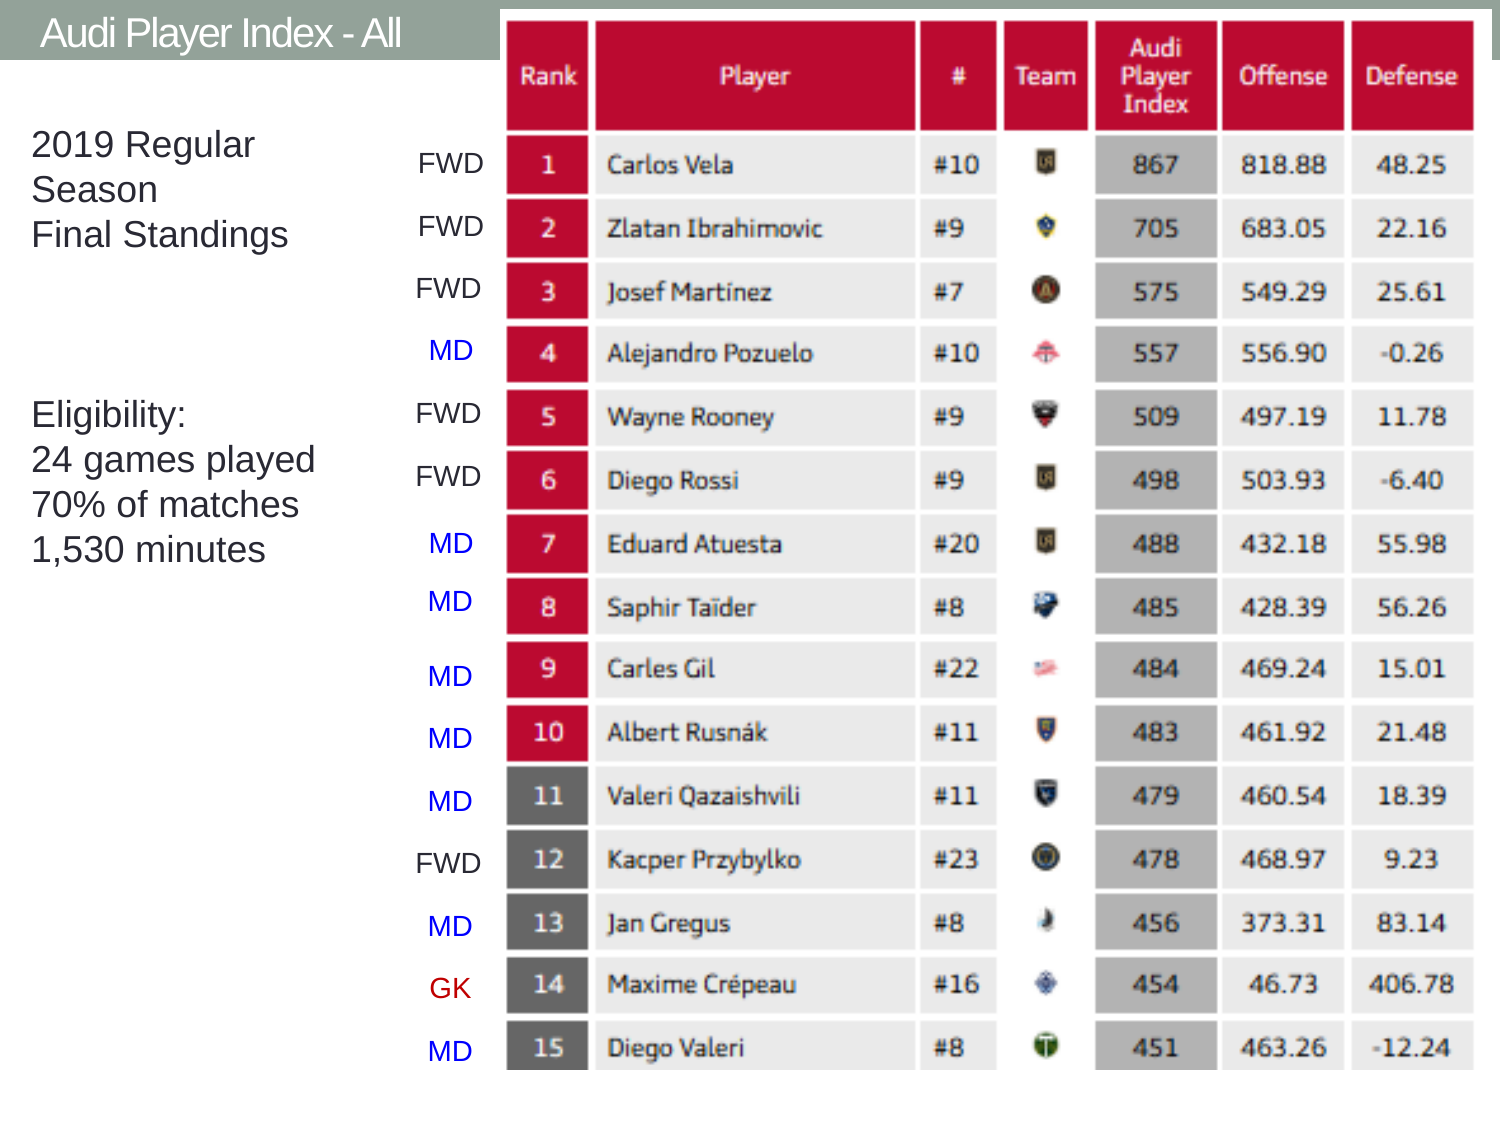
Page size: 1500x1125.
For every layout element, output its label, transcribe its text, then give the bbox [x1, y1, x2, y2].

picture [499, 9, 1492, 1070]
text_box MD [412, 574, 488, 625]
text_box MD [412, 1024, 488, 1075]
text_box FWD [400, 836, 496, 887]
text_box FWD [403, 199, 496, 250]
text_box MD [412, 649, 488, 700]
text_box MD [412, 711, 488, 762]
text_box FWD [400, 261, 496, 312]
text_box 2019 Regular Season Final Standings Eligibility: 24 games played 70% of matches 1,530 minutes [16, 112, 341, 668]
text_box FWD [400, 449, 496, 500]
text_box MD [413, 516, 489, 567]
text_box MD [413, 324, 489, 374]
text_box MD [412, 899, 488, 950]
text_box GK [414, 961, 487, 1012]
text_box FWD [403, 137, 496, 187]
title Audi Player Index - All [24, 0, 1375, 113]
text_box MD [412, 774, 488, 825]
text_box FWD [400, 386, 496, 437]
